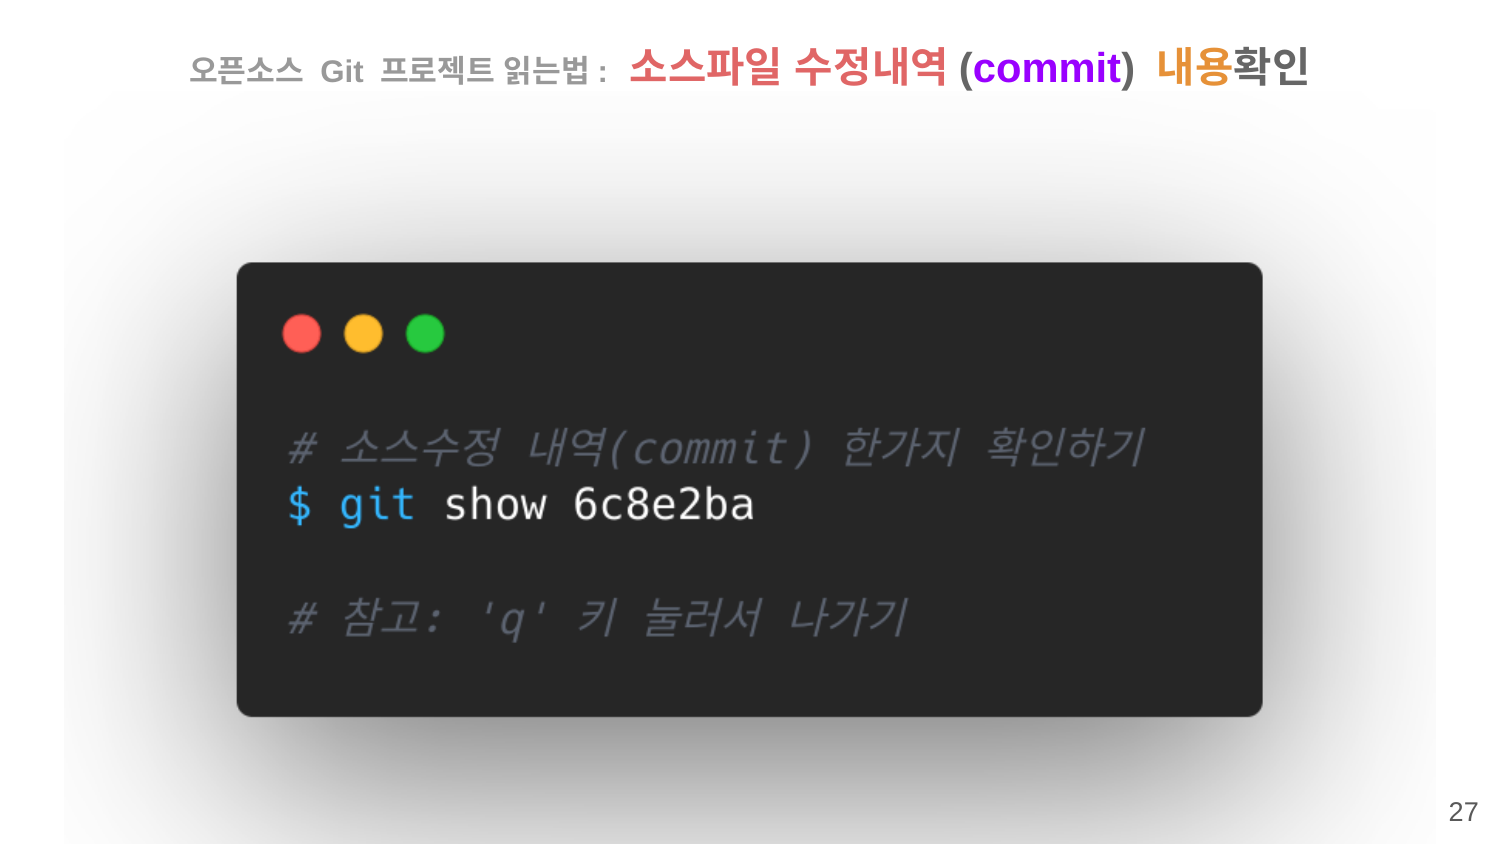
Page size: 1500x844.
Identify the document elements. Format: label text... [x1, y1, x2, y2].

picture [64, 91, 1436, 844]
text_box 오픈소스 Git 프로젝트 읽는법: 소스파일 수정내역(commit) 내용확인 [0, 18, 1500, 92]
slide_number ‹#› [1443, 779, 1494, 844]
